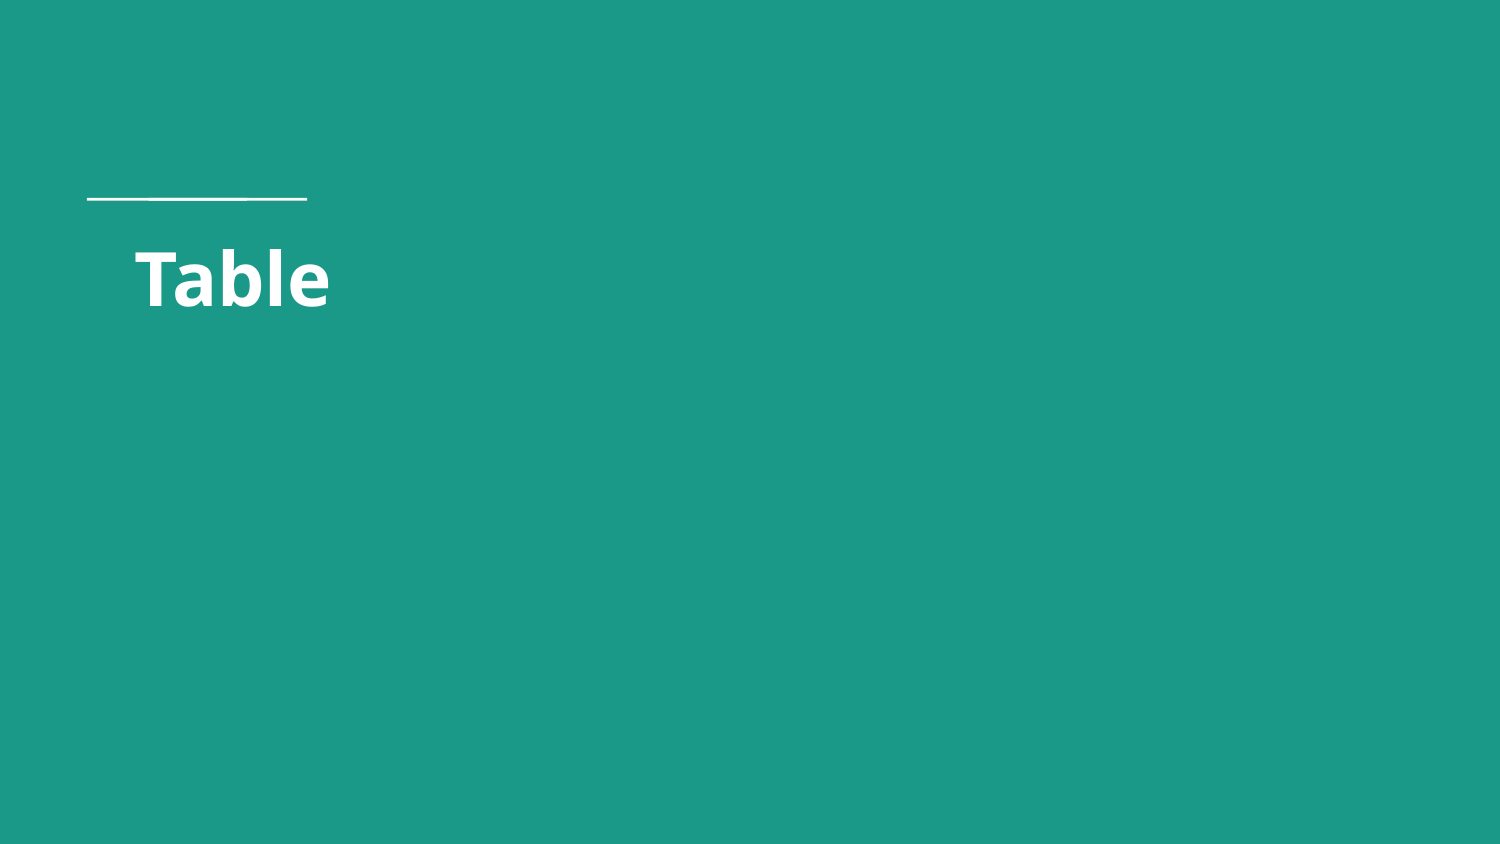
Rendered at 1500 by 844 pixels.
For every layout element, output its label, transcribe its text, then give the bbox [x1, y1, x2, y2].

title Table [119, 216, 1381, 466]
